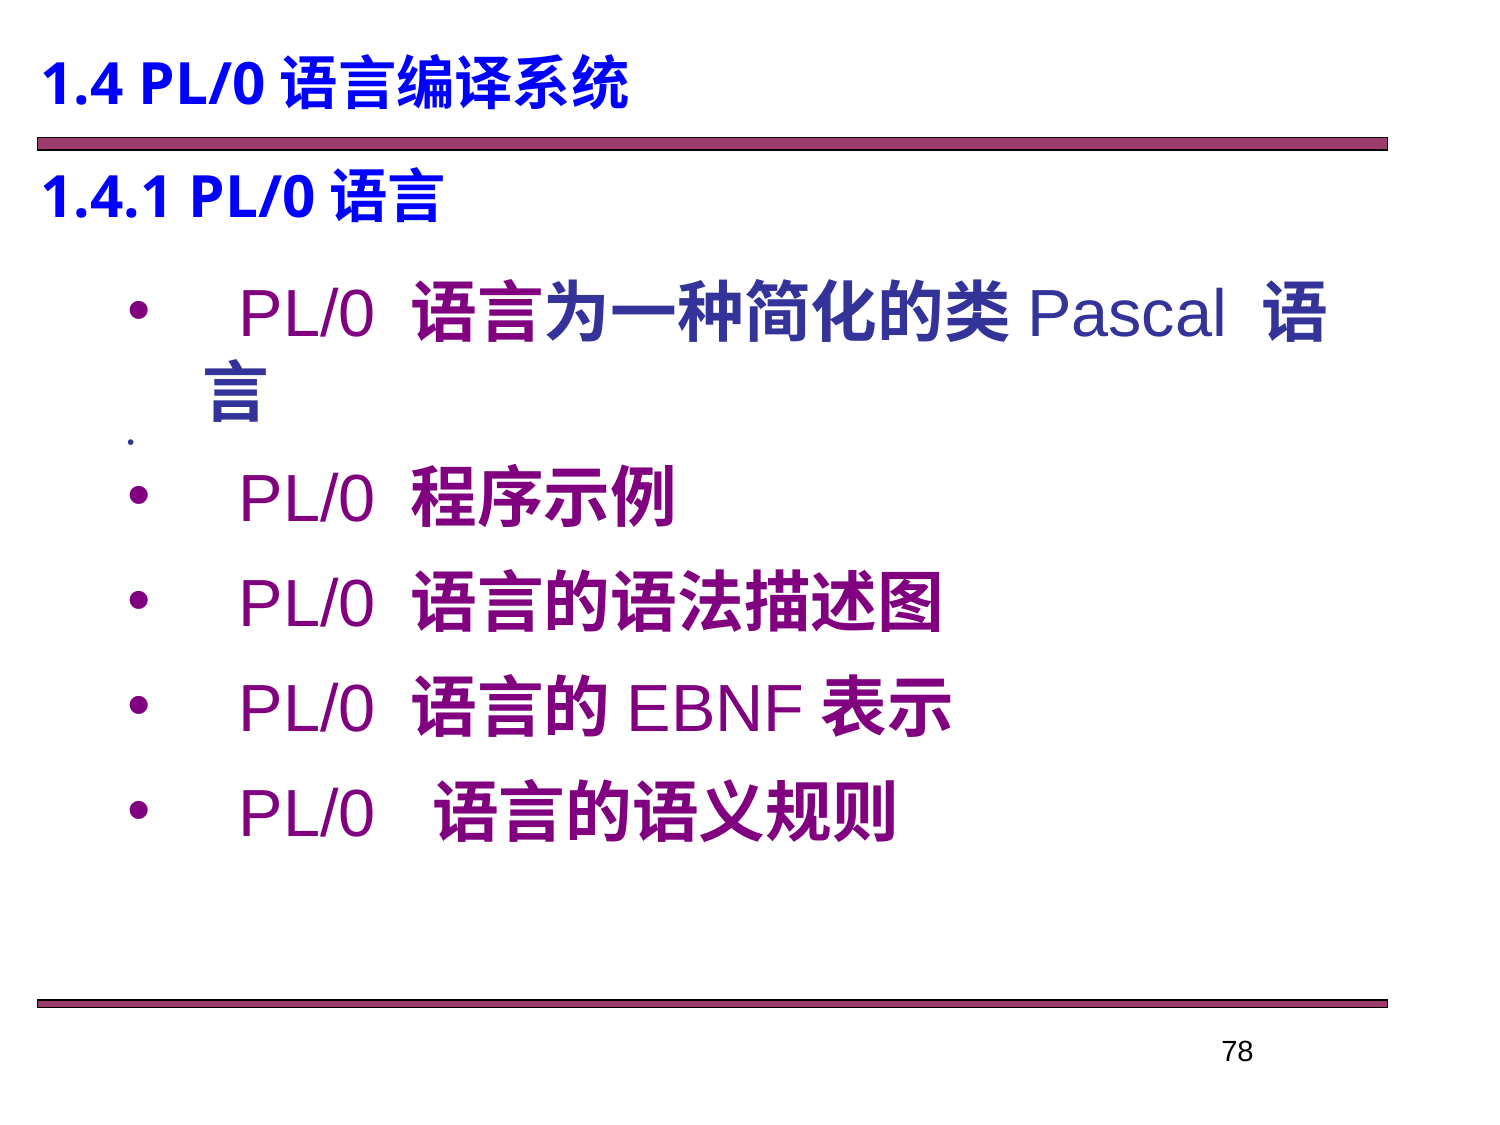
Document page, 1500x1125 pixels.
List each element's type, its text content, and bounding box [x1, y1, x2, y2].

slide_number 78 [1062, 1025, 1413, 1066]
text_box 1.4.1 PL/0语言 [0, 175, 1225, 288]
text_box PL/0 语言为一种简化的类Pascal 语言 PL/0 程序示例 PL/0 语言的语法描述图 PL/0 语言的EBNF表示 PL/0 语言的语义规则 [112, 262, 1388, 857]
text_box 1.4 PL/0语言编译系统 [0, 0, 1225, 175]
